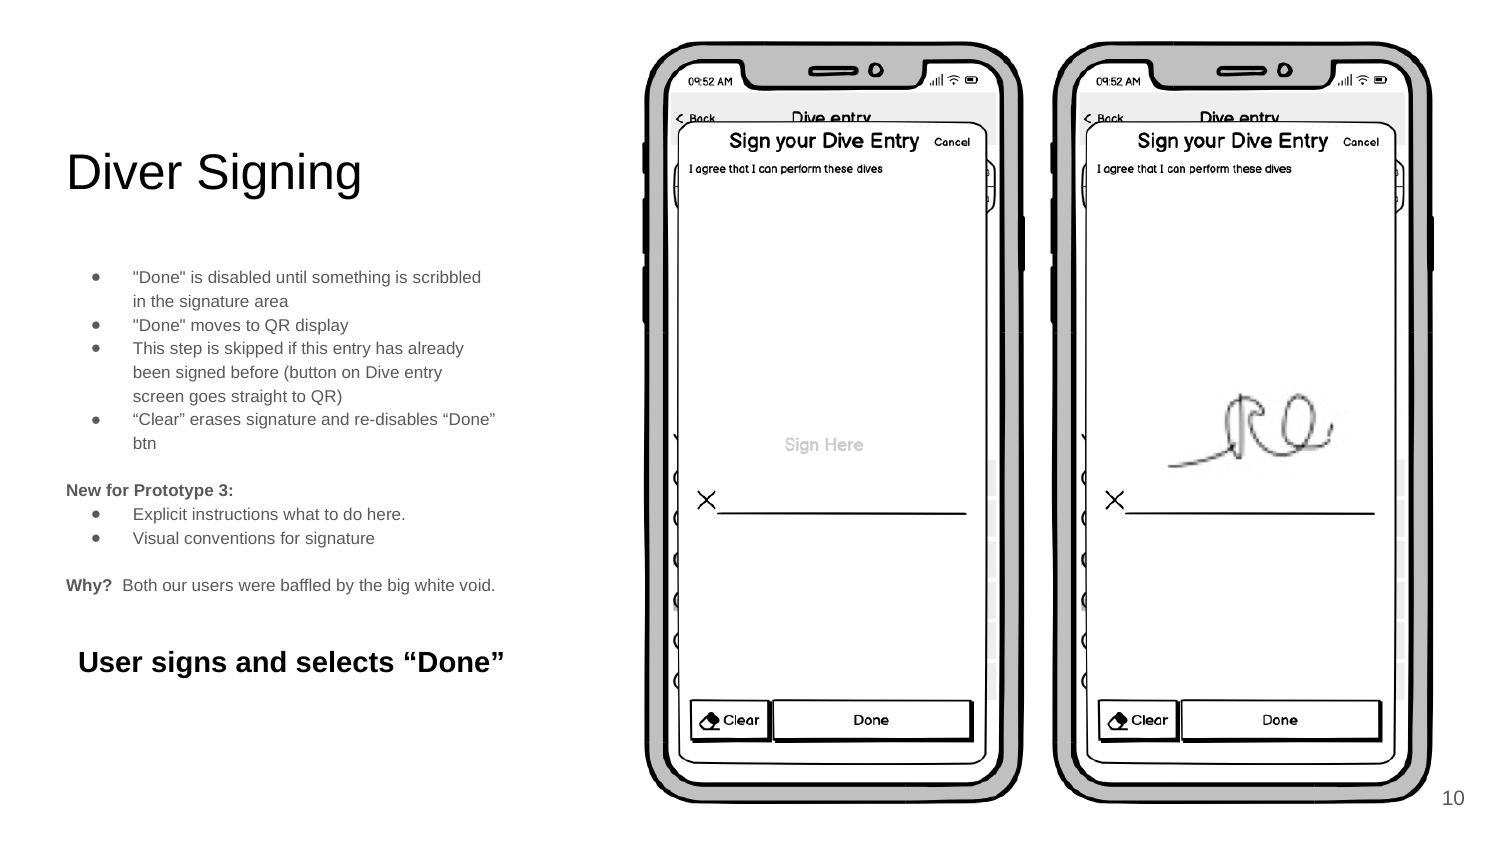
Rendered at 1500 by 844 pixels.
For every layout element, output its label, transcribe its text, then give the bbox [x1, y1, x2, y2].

title Diver Signing [51, 91, 512, 216]
picture [641, 41, 1026, 804]
text_box User signs and selects “Done” [63, 628, 636, 694]
list "Done" is disabled until something is scribbled in the signature area "Done" moves to QR display This step is skipped if this entry has already been signed before (button on Dive entry screen goes straight to QR) “Clear” erases signature and re-disables “Done” btn New for Prototype 3: Explicit instructions what to do here. Visual conventions for signature Why? Both our users were baffled by the big white void. [51, 227, 512, 616]
picture [1050, 41, 1434, 804]
slide_number ‹#› [1389, 764, 1480, 830]
